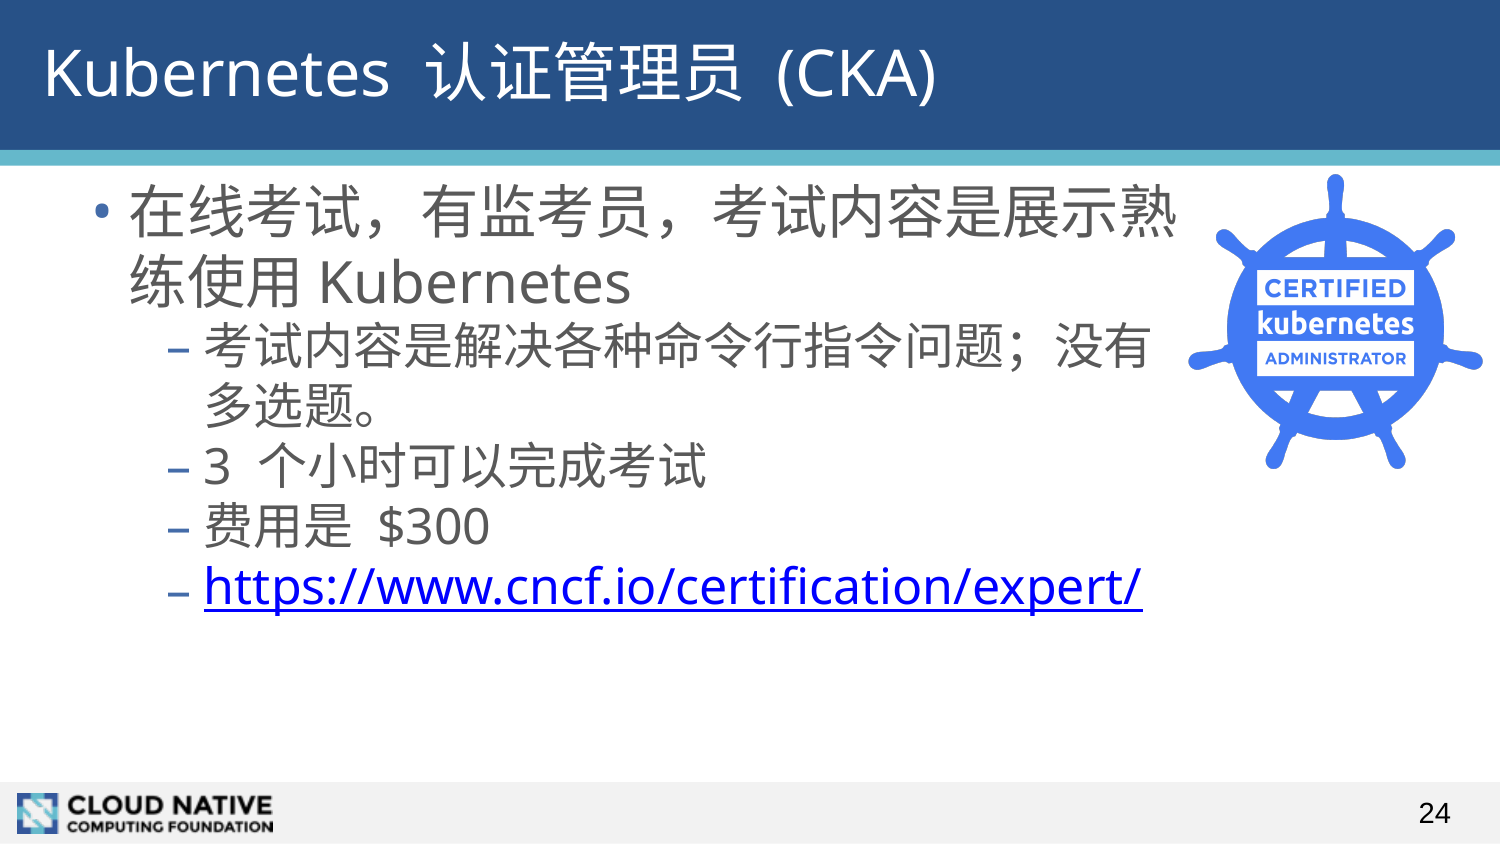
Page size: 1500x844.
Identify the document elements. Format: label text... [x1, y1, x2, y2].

picture [17, 793, 273, 834]
list 在线考试，有监考员，考试内容是展示熟练使用Kubernetes 考试内容是解决各种命令行指令问题；没有多选题。 3 个小时可以完成考试 费用是 $300 https://www.cncf.io/certification/expert/ [38, 159, 1217, 770]
slide_number 24 [1403, 779, 1494, 844]
picture [1176, 159, 1494, 484]
title Kubernetes 认证管理员 (CKA) [26, 15, 1464, 127]
